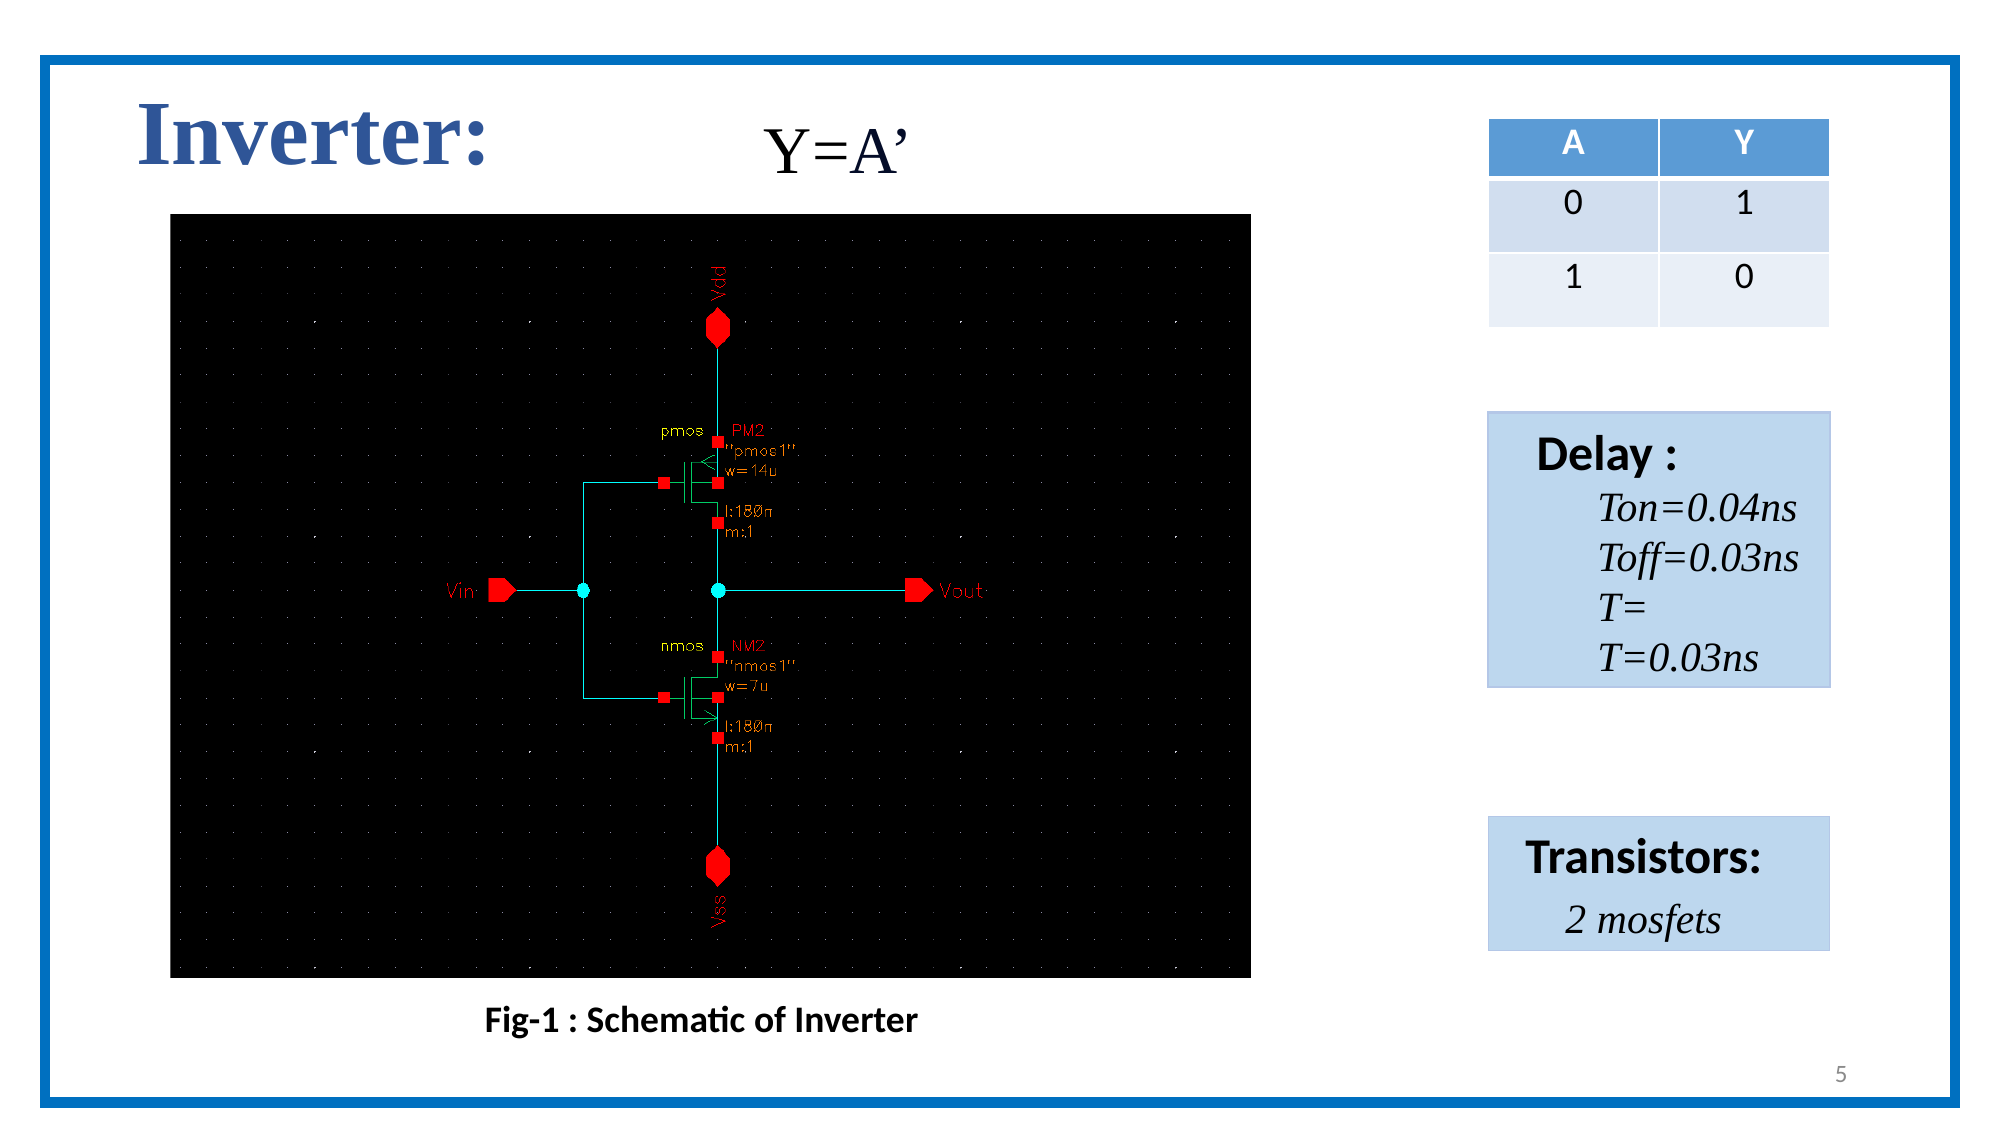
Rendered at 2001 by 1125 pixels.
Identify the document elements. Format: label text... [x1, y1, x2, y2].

text_box [44, 59, 1956, 1104]
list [170, 214, 1251, 978]
text_box Fig-1 : Schematic of Inverter [469, 987, 1049, 1048]
slide_number 5 [1412, 1042, 1863, 1103]
